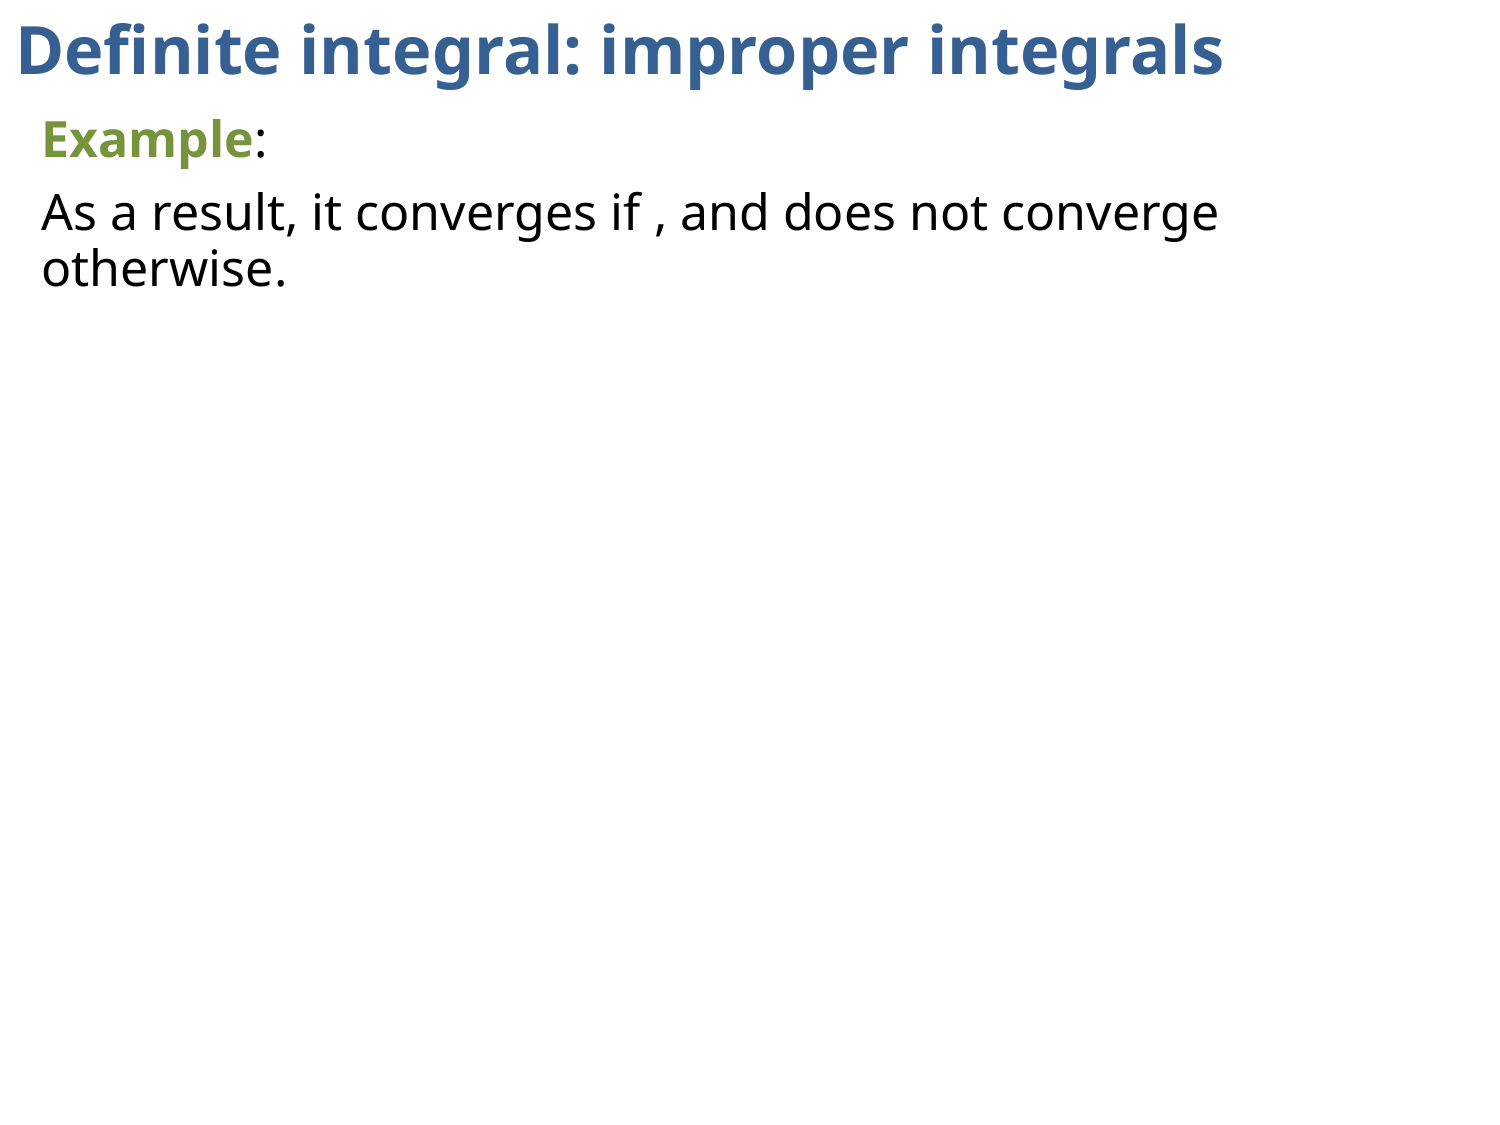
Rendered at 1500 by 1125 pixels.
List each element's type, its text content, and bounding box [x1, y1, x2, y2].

title Definite integral: improper integrals [0, 0, 1500, 102]
